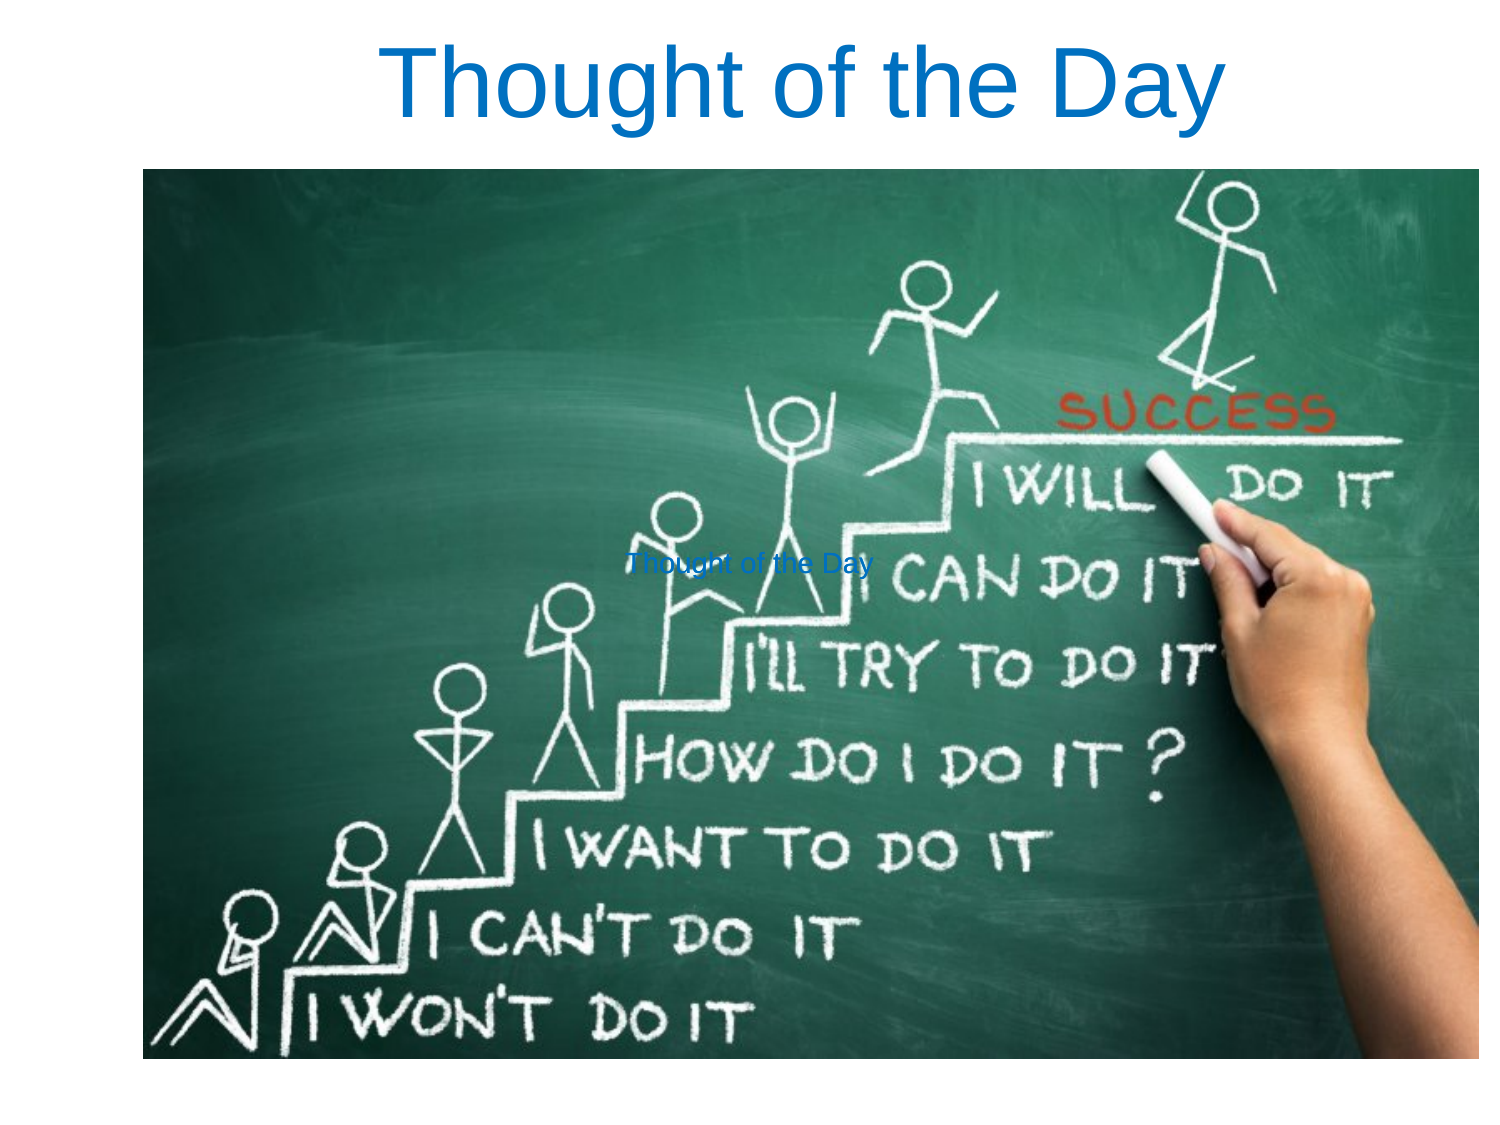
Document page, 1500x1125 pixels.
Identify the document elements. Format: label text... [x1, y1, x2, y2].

picture [143, 168, 1479, 1059]
text_box Thought of the Day [363, 10, 1243, 145]
